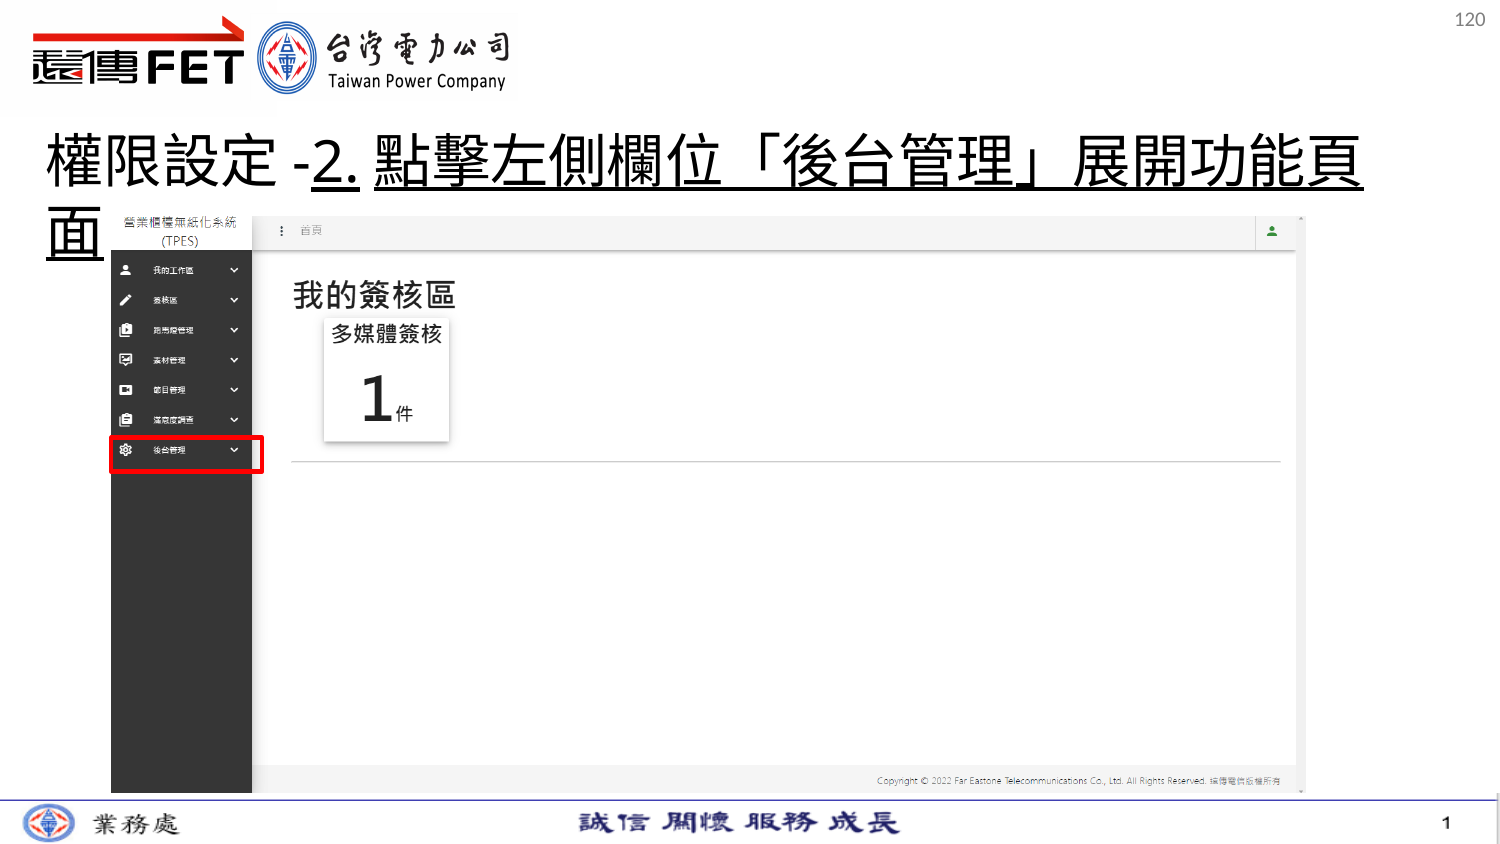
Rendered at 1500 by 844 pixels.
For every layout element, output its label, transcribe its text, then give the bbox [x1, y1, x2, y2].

text_box 權限設定-2.點擊左側欄位「後台管理」展開功能頁面 [30, 117, 1420, 217]
picture [0, 0, 519, 117]
picture [0, 216, 1500, 844]
